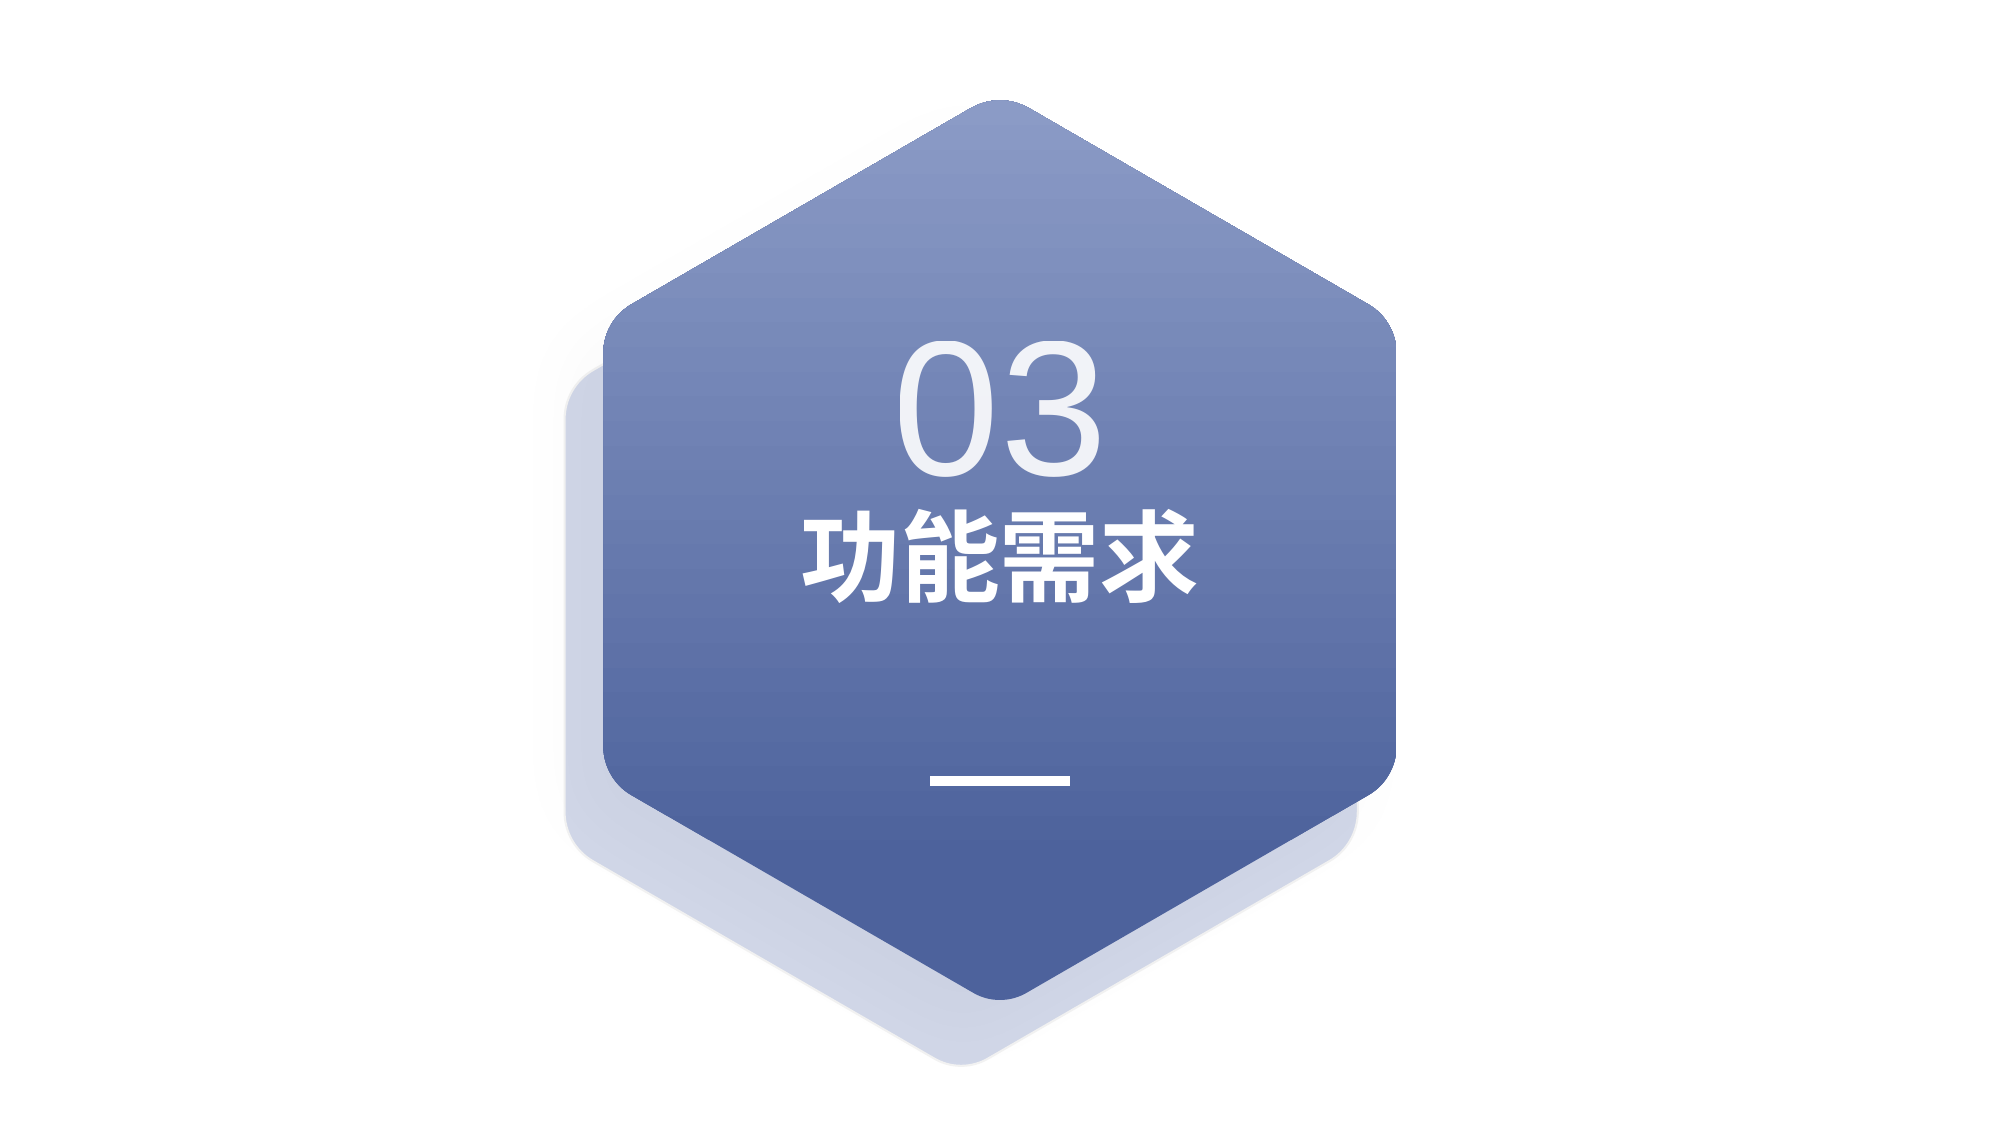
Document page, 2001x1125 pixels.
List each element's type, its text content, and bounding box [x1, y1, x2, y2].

text_box [564, 364, 1358, 1066]
text_box 功能需求 [731, 508, 1269, 617]
text_box 03 [824, 308, 1176, 508]
text_box [603, 100, 1397, 1000]
